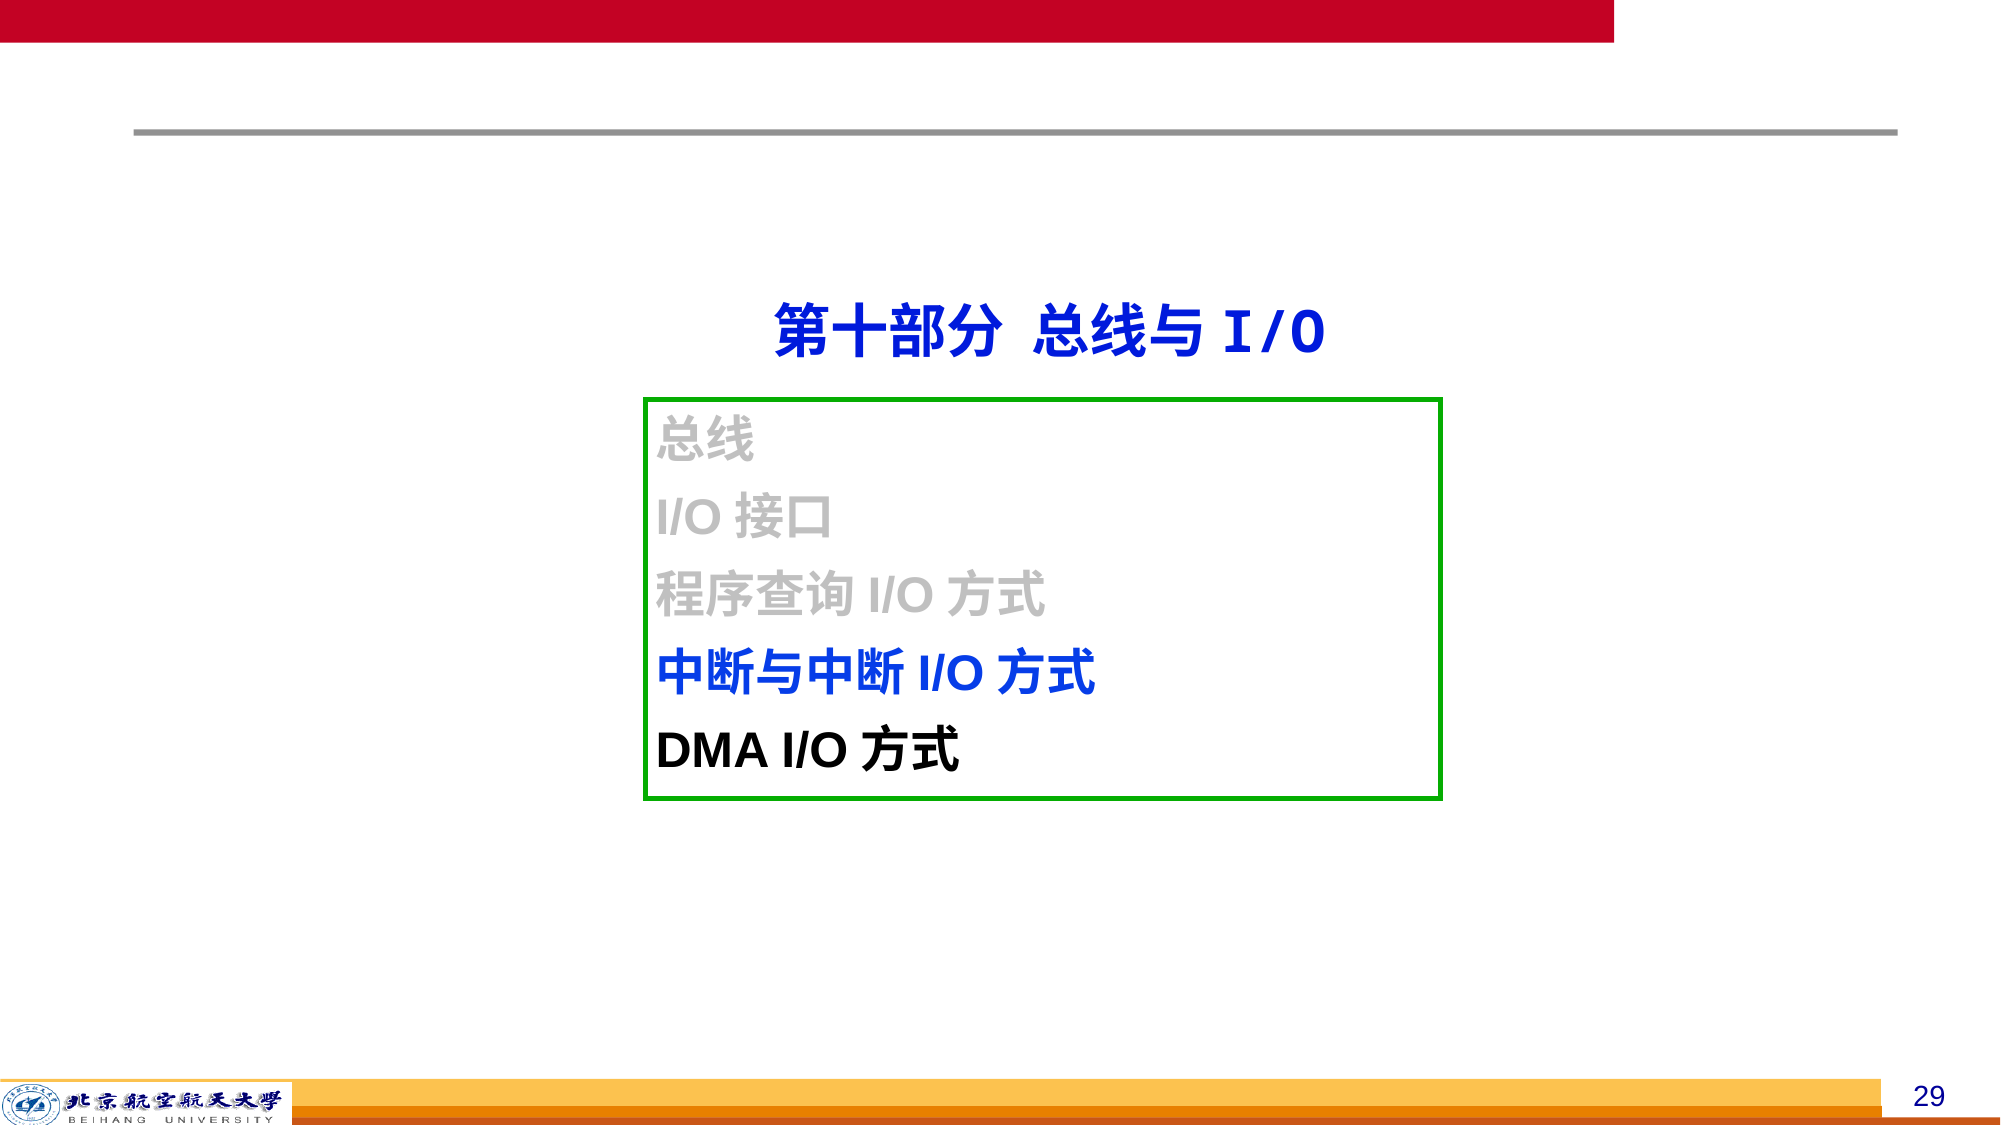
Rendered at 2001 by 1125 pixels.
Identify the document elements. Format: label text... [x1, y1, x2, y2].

picture [0, 1082, 292, 1125]
text_box 第十部分 总线与I/O [611, 296, 1486, 383]
text_box 总线 I/O接口 程序查询I/O方式 中断与中断I/O方式 DMA I/O方式 [645, 399, 1441, 799]
